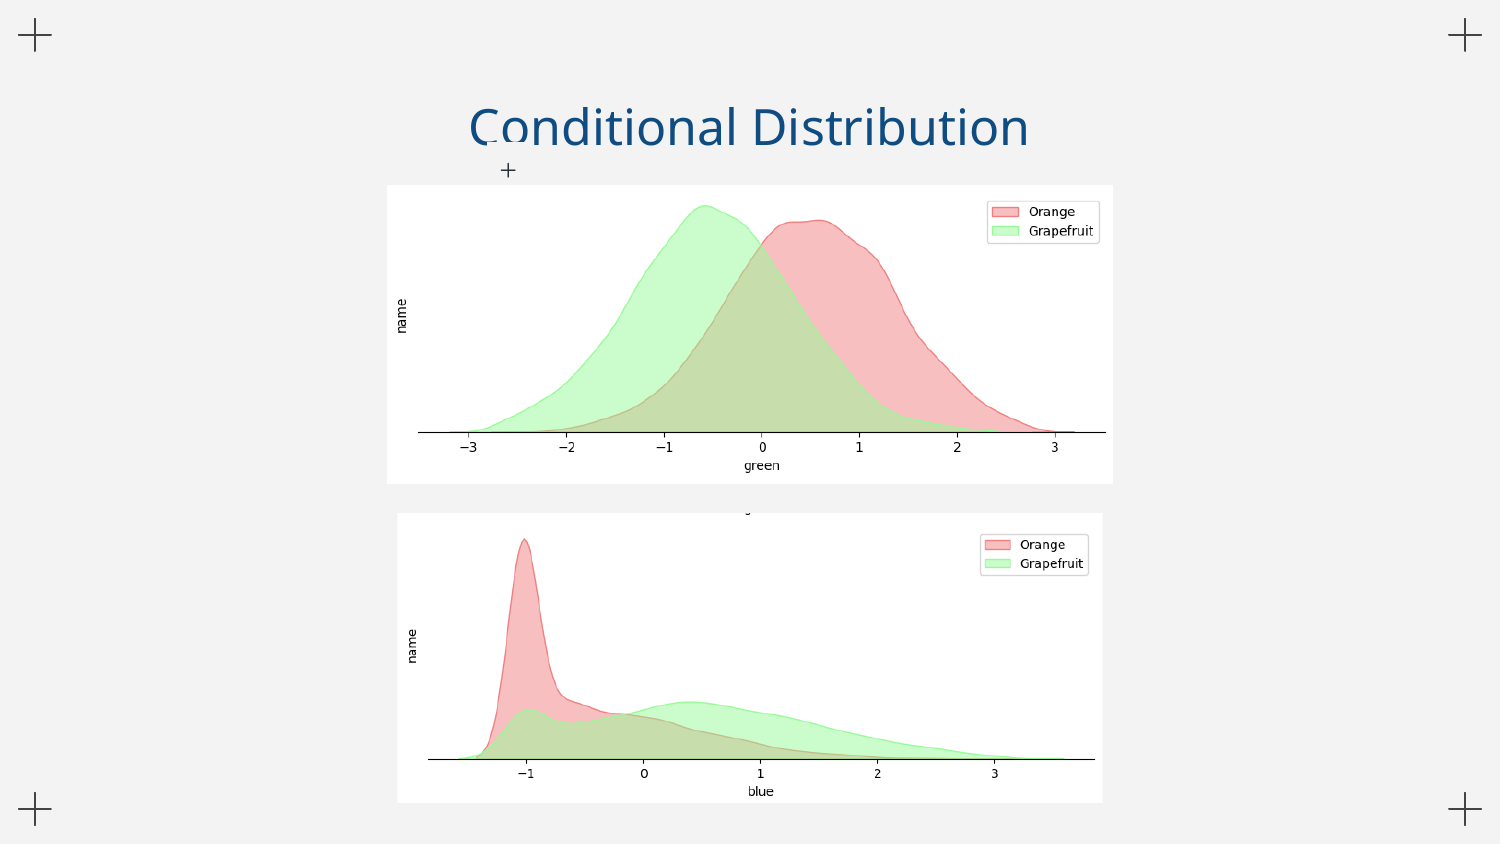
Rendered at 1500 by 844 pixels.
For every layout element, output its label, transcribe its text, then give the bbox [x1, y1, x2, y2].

picture [396, 512, 1103, 803]
title Conditional Distribution [231, 80, 1269, 176]
picture [386, 142, 1114, 484]
